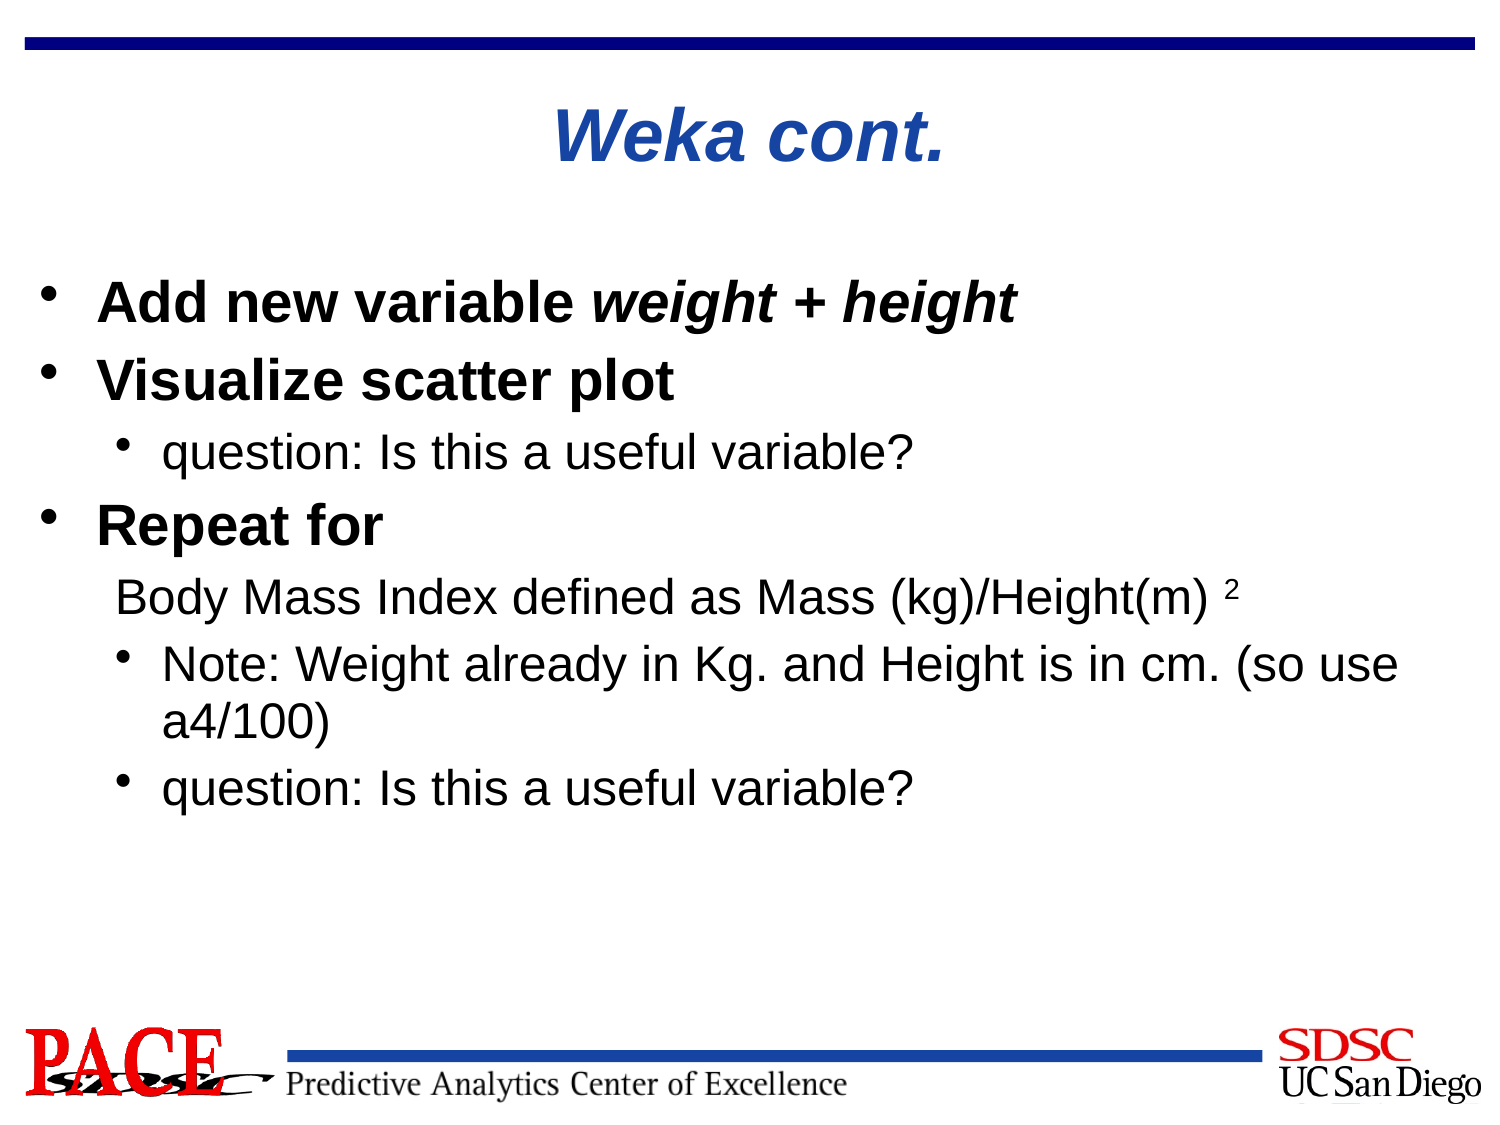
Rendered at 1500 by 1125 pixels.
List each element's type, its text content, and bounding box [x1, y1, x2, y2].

picture [286, 1064, 858, 1103]
list Add new variable weight + height Visualize scatter plot question: Is this a useful variable? Repeat for Body Mass Index defined as Mass (kg)/Height(m) 2 Note: Weight already in Kg. and Height is in cm. (so use a4/100) question: Is this a useful variable? [24, 262, 1475, 975]
picture [1279, 1066, 1481, 1104]
picture [1279, 1028, 1413, 1061]
picture [25, 1025, 276, 1101]
title Weka cont. [24, 50, 1475, 221]
